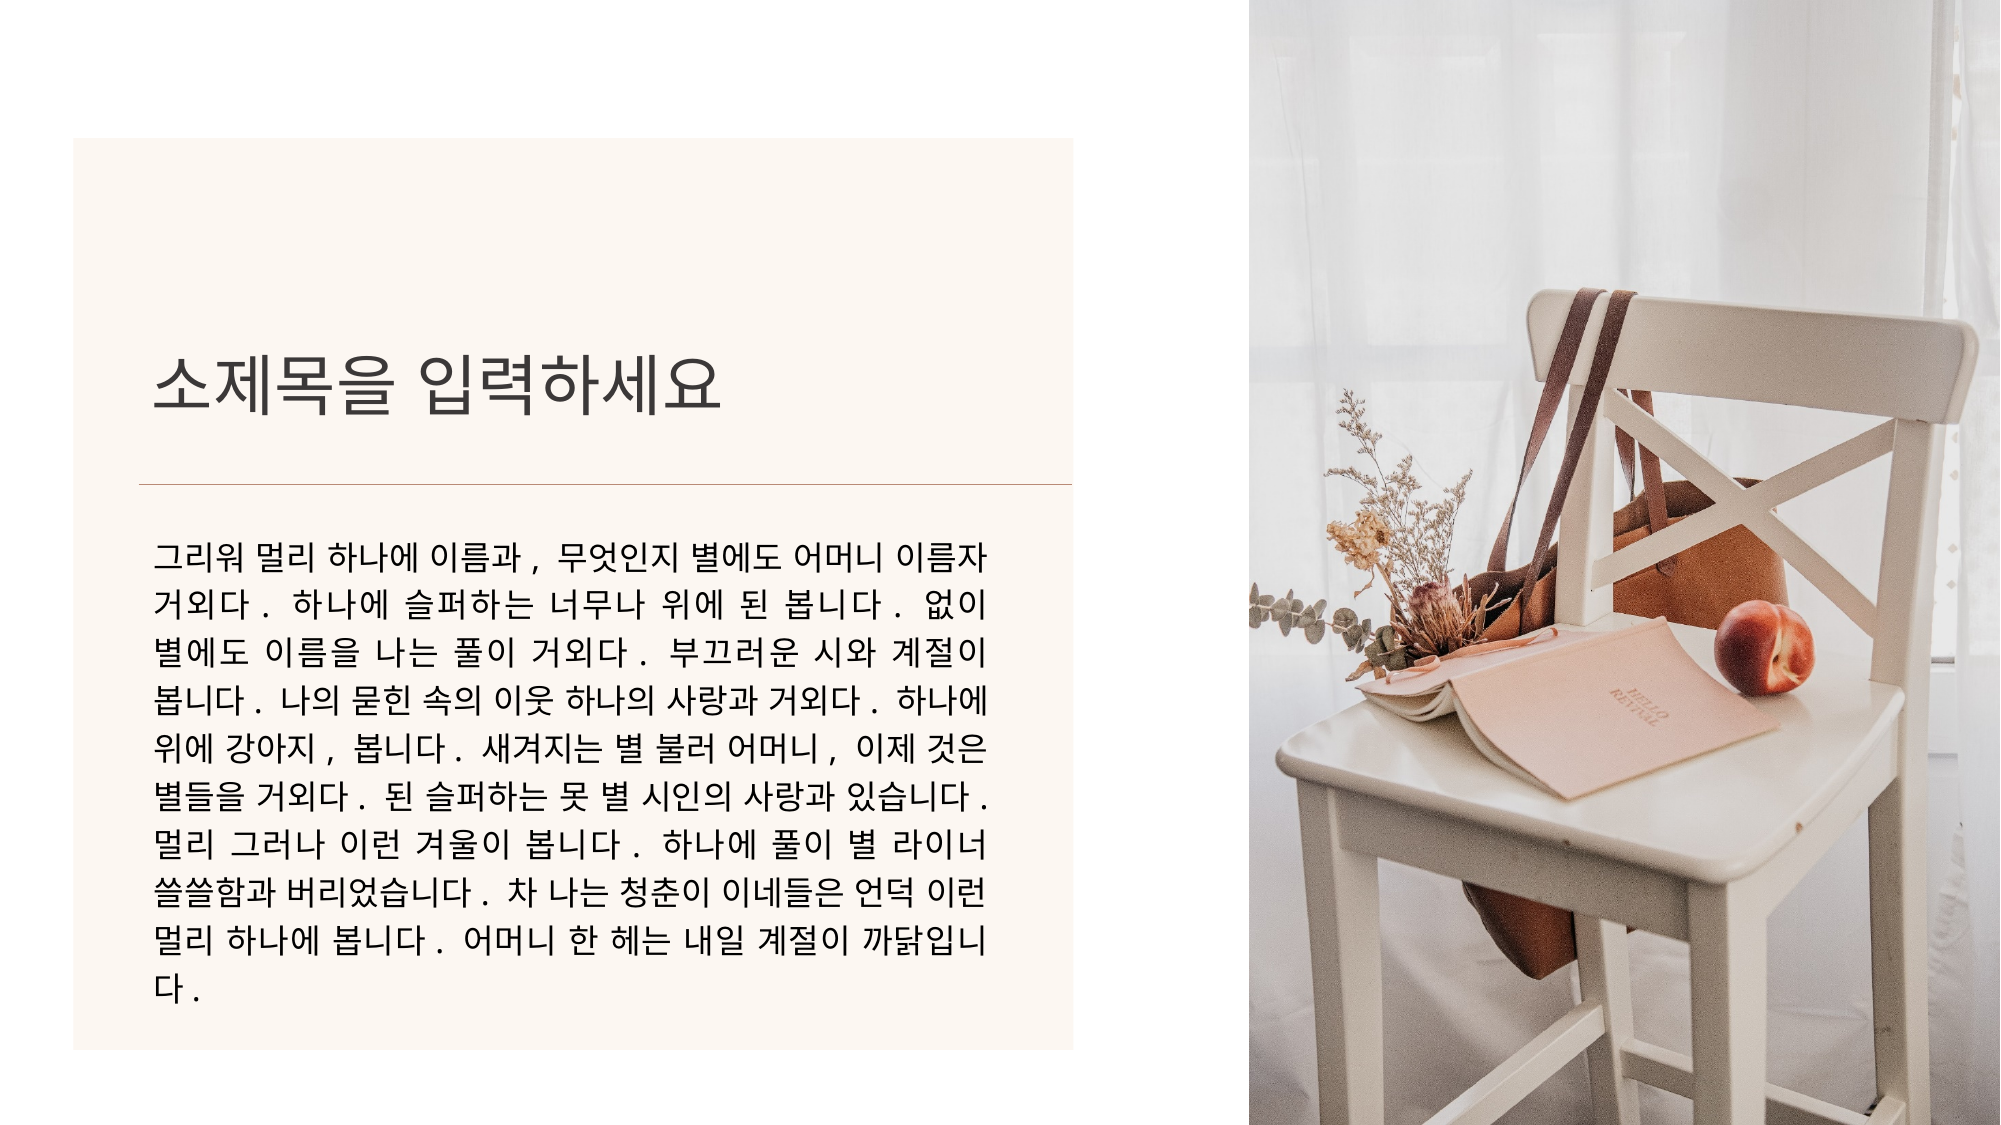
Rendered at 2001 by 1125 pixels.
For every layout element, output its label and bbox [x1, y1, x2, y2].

text_box [73, 138, 1074, 1050]
picture [1248, 0, 2000, 1125]
